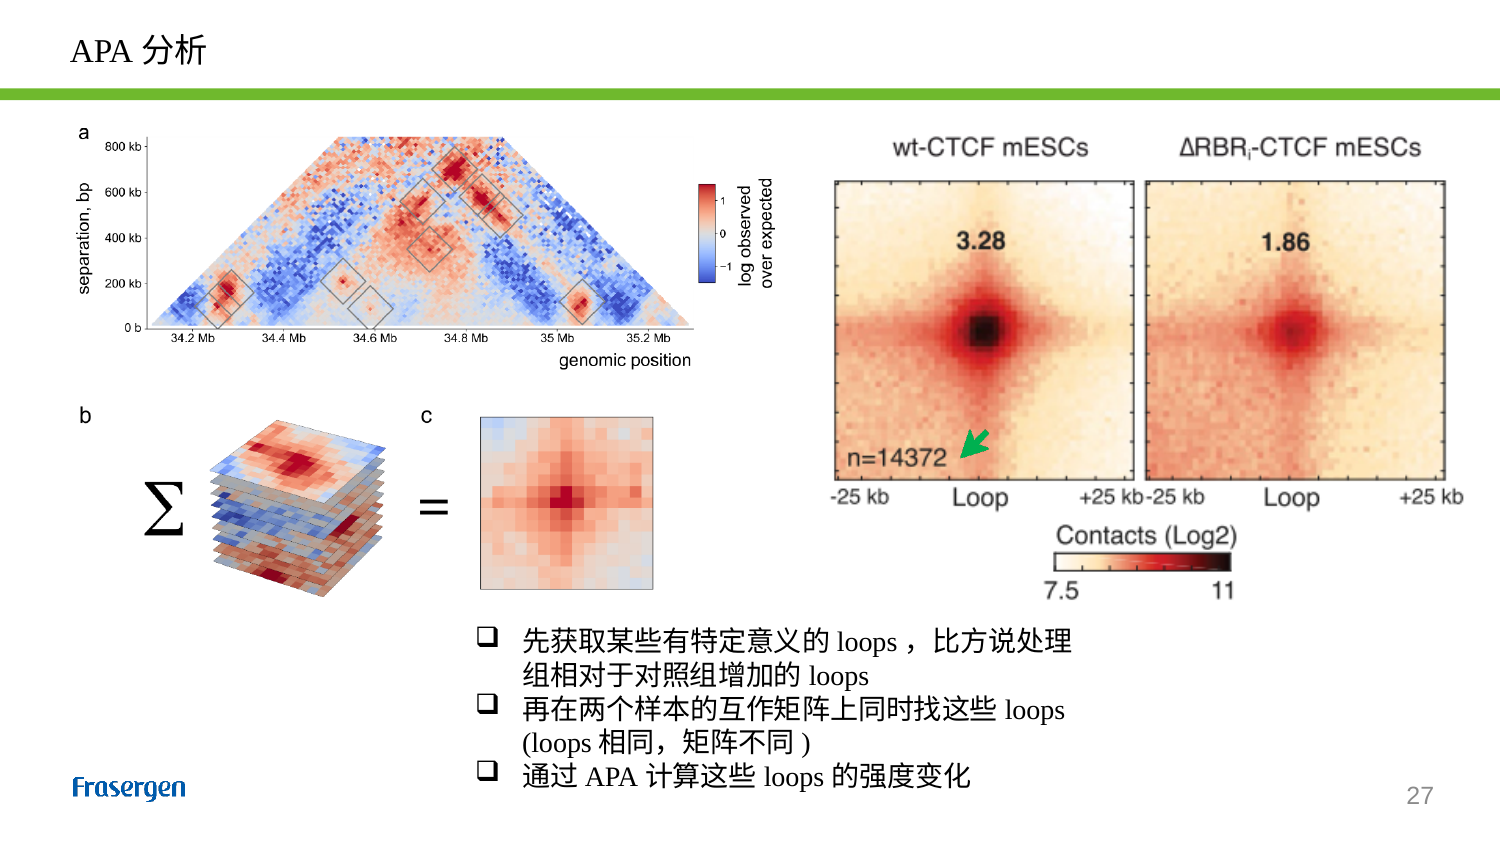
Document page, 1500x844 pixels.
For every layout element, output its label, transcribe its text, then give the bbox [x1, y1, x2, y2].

text_box 先获取某些有特定意义的loops，比方说处理组相对于对照组增加的loops 再在两个样本的互作矩阵上同时找这些loops (loops相同，矩阵不同) 通过APA计算这些loops的强度变化 [460, 616, 1088, 800]
picture [73, 777, 185, 802]
picture [65, 115, 1476, 611]
text_box APA分析 [55, 22, 223, 77]
